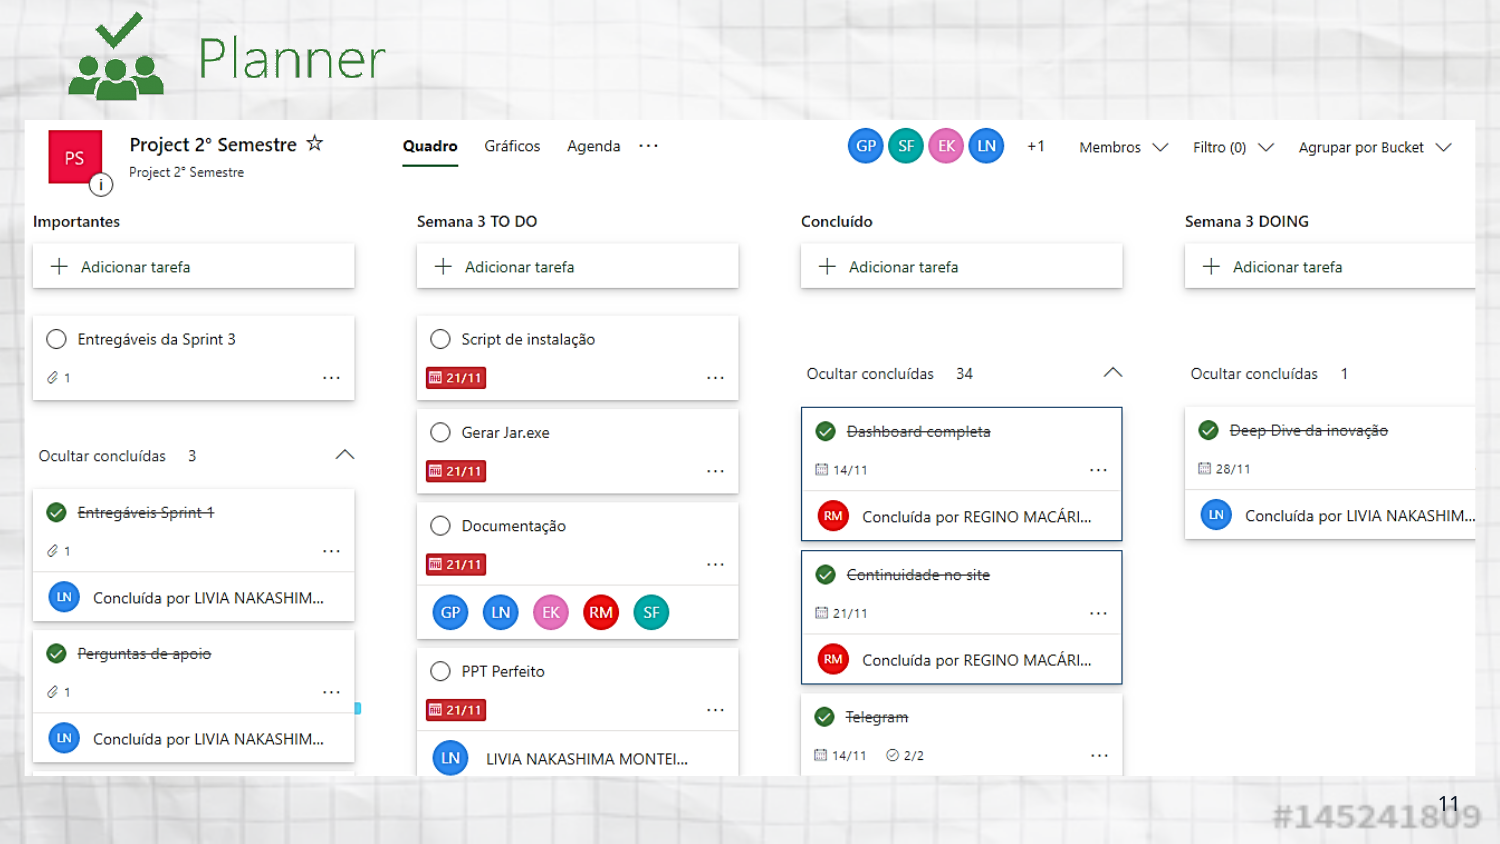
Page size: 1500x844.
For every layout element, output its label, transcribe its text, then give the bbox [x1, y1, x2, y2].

slide_number 11 [1421, 784, 1461, 820]
picture [0, 0, 1476, 777]
